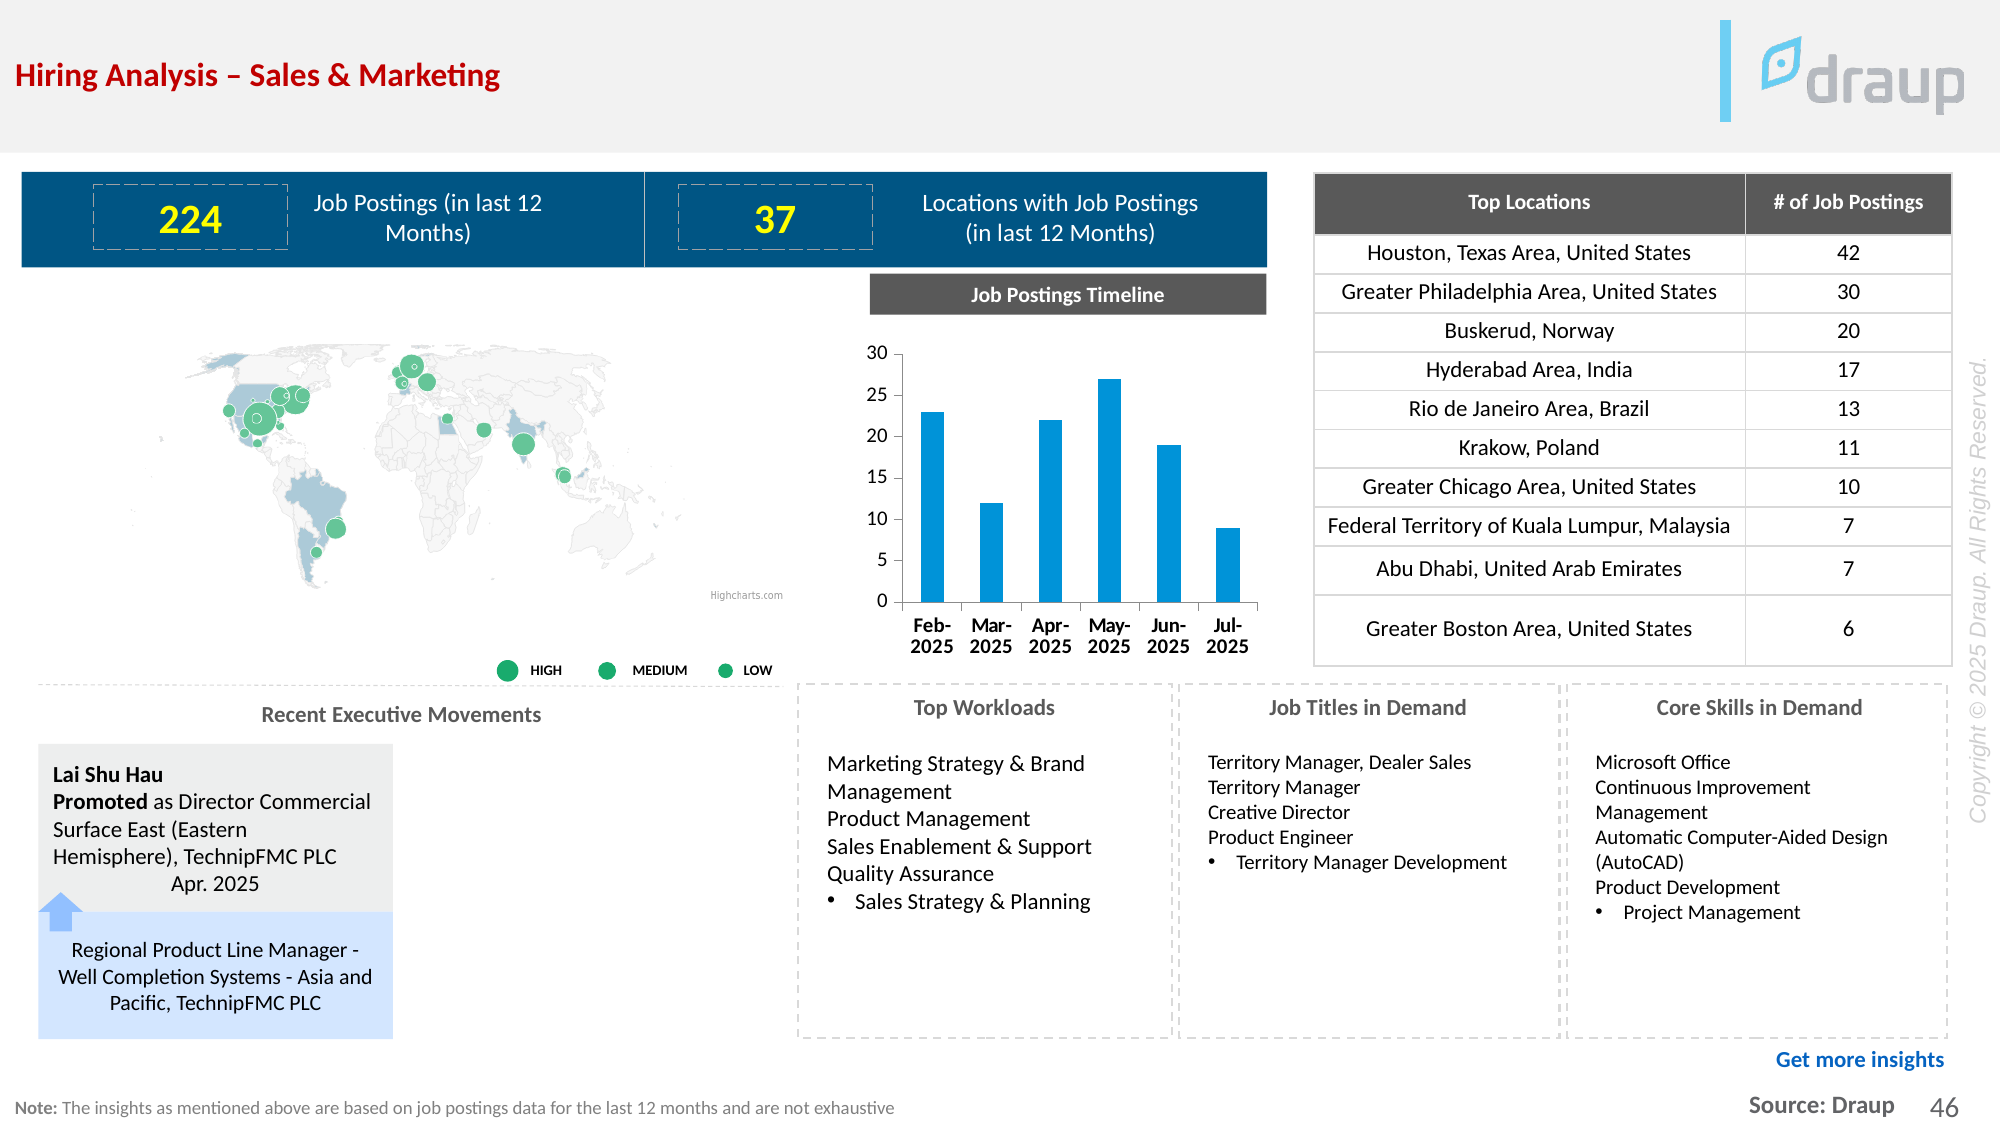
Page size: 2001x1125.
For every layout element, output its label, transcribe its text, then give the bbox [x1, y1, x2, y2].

text_box Job Postings Timeline [869, 273, 1267, 315]
text_box Locations with Job Postings (in last 12 Months) [892, 179, 1230, 255]
table_header Top Locations [1315, 174, 1745, 234]
text_box Recent Executive Movements [246, 692, 557, 735]
table_cell Buskerud, Norway [1315, 314, 1745, 351]
table_cell Krakow, Poland [1315, 430, 1745, 467]
text_box Hiring Analysis – Sales & Marketing [0, 9, 1645, 143]
text_box Lai Shu Hau Promoted as Director Commercial Surface East (Eastern Hemisphere), TechnipFMC PLC Apr. 2025 [37, 743, 394, 911]
table_cell 10 [1746, 469, 1951, 506]
table_cell 6 [1746, 596, 1951, 665]
table_cell Greater Philadelphia Area, United States [1315, 275, 1745, 312]
text_box [1178, 683, 1561, 1039]
table_cell 11 [1746, 430, 1951, 467]
text_box Territory Manager, Dealer Sales Territory Manager Creative Director Product Engineer Territory Manager Development [1193, 741, 1549, 882]
table_cell Hyderabad Area, India [1315, 353, 1745, 390]
text_box Marketing Strategy & Brand Management Product Management Sales Enablement & Support Quality Assurance Sales Strategy & Planning [812, 741, 1166, 922]
text_box [797, 683, 1173, 1039]
text_box 224 [93, 184, 259, 250]
chart [857, 337, 1266, 665]
text_box Note: The insights as mentioned above are based on job postings data for the last 12 months and are not exhaustive [0, 1088, 1080, 1125]
table_cell 20 [1746, 314, 1951, 351]
text_box [35, 890, 86, 933]
table_header # of Job Postings [1746, 174, 1951, 234]
text_box Core Skills in Demand [1642, 685, 1884, 728]
picture [22, 334, 792, 603]
text_box [21, 279, 792, 658]
table_cell 7 [1746, 547, 1951, 594]
text_box [645, 171, 1268, 268]
text_box [21, 171, 644, 268]
table_cell 17 [1746, 353, 1951, 390]
text_box 37 [678, 184, 873, 250]
text_box Job Postings (in last 12 Months) [259, 179, 597, 255]
text_box Microsoft Office Continuous Improvement Management Automatic Computer-Aided Design (AutoCAD) Product Development Project Management [1580, 741, 1936, 932]
table_cell Houston, Texas Area, United States [1315, 236, 1745, 273]
text_box [1566, 683, 1948, 1039]
table_cell Rio de Janeiro Area, Brazil [1315, 391, 1745, 429]
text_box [496, 653, 792, 684]
table_cell Greater Chicago Area, United States [1315, 469, 1745, 506]
text_box Job Titles in Demand [1254, 685, 1485, 728]
table_cell 42 [1746, 236, 1951, 273]
table_cell Abu Dhabi, United Arab Emirates [1315, 547, 1745, 594]
table_cell 30 [1746, 275, 1951, 312]
table_cell Greater Boston Area, United States [1315, 596, 1745, 665]
text_box Regional Product Line Manager - Well Completion Systems - Asia and Pacific, TechnipFMC PLC [37, 911, 394, 1040]
table_cell Federal Territory of Kuala Lumpur, Malaysia [1315, 508, 1745, 545]
table_cell 7 [1746, 508, 1951, 545]
text_box Get more insights [1761, 1036, 1963, 1079]
table_cell 13 [1746, 391, 1951, 429]
